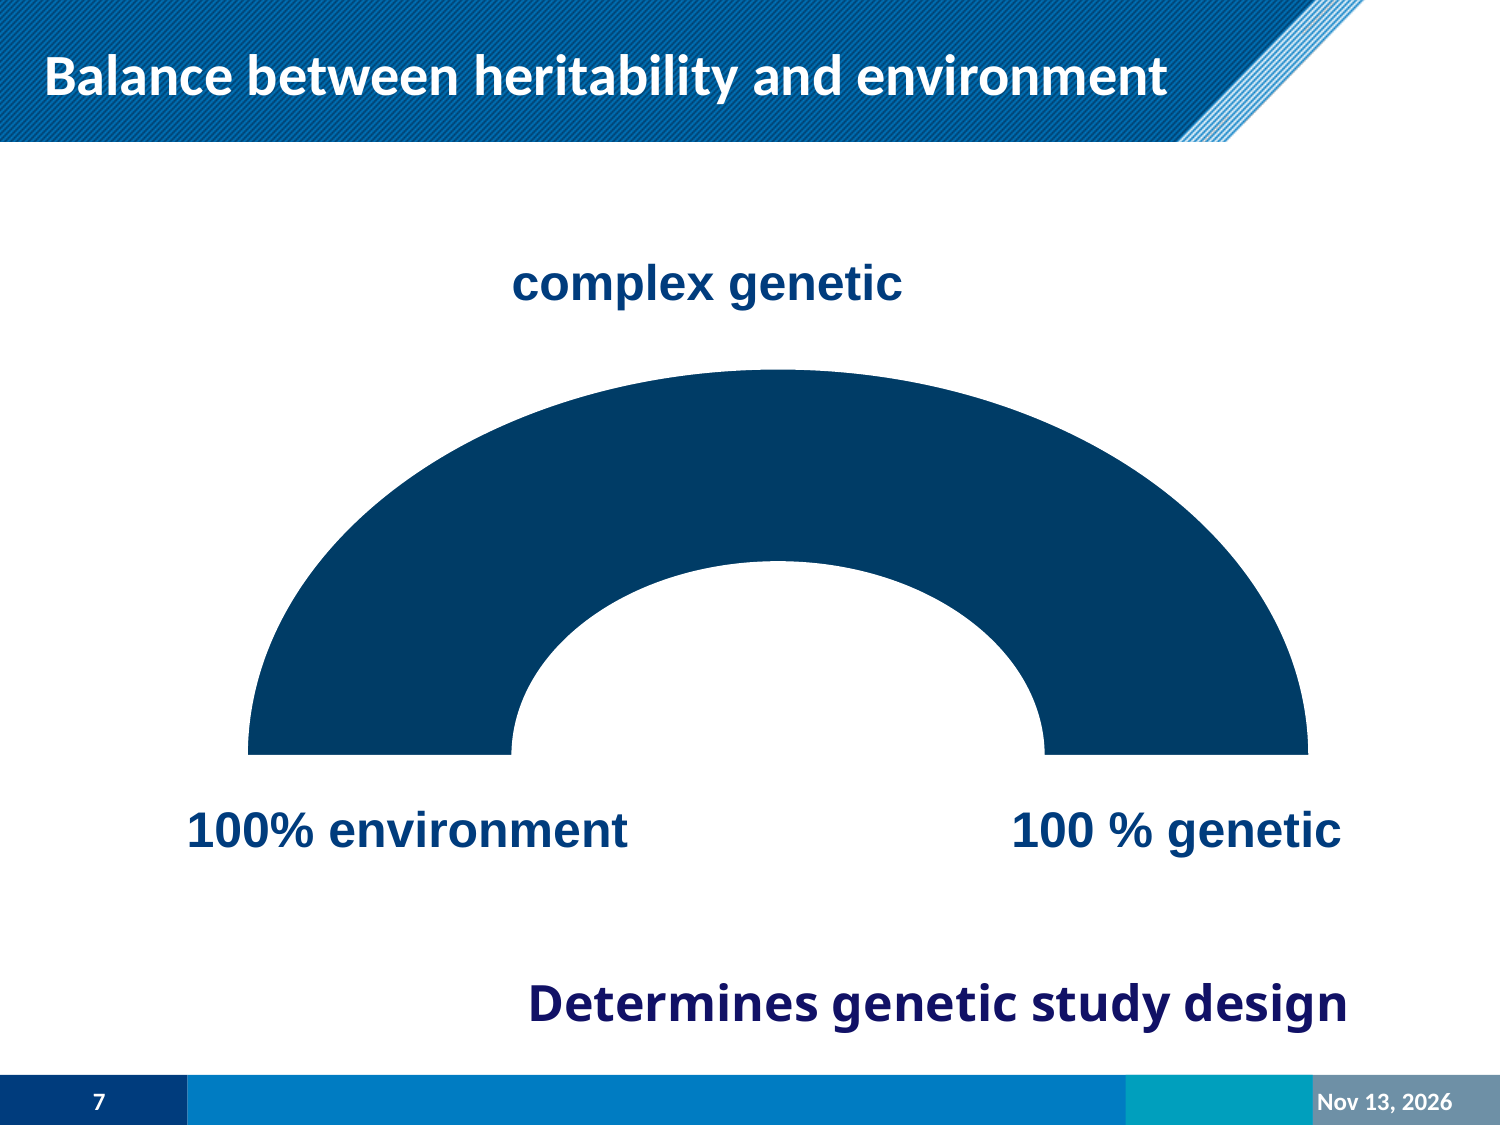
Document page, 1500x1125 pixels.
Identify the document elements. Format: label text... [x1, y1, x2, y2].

text_box [246, 368, 1310, 756]
text_box 100 % genetic [996, 789, 1447, 865]
slide_number 7 [92, 1074, 182, 1125]
text_box complex genetic [496, 243, 1060, 319]
text_box Determines genetic study design [372, 964, 1365, 1039]
text_box 100% environment [171, 789, 647, 865]
text_box Balance between heritability and environment [29, 34, 1365, 134]
slide_number 23-Oct-20 [1312, 1074, 1454, 1125]
